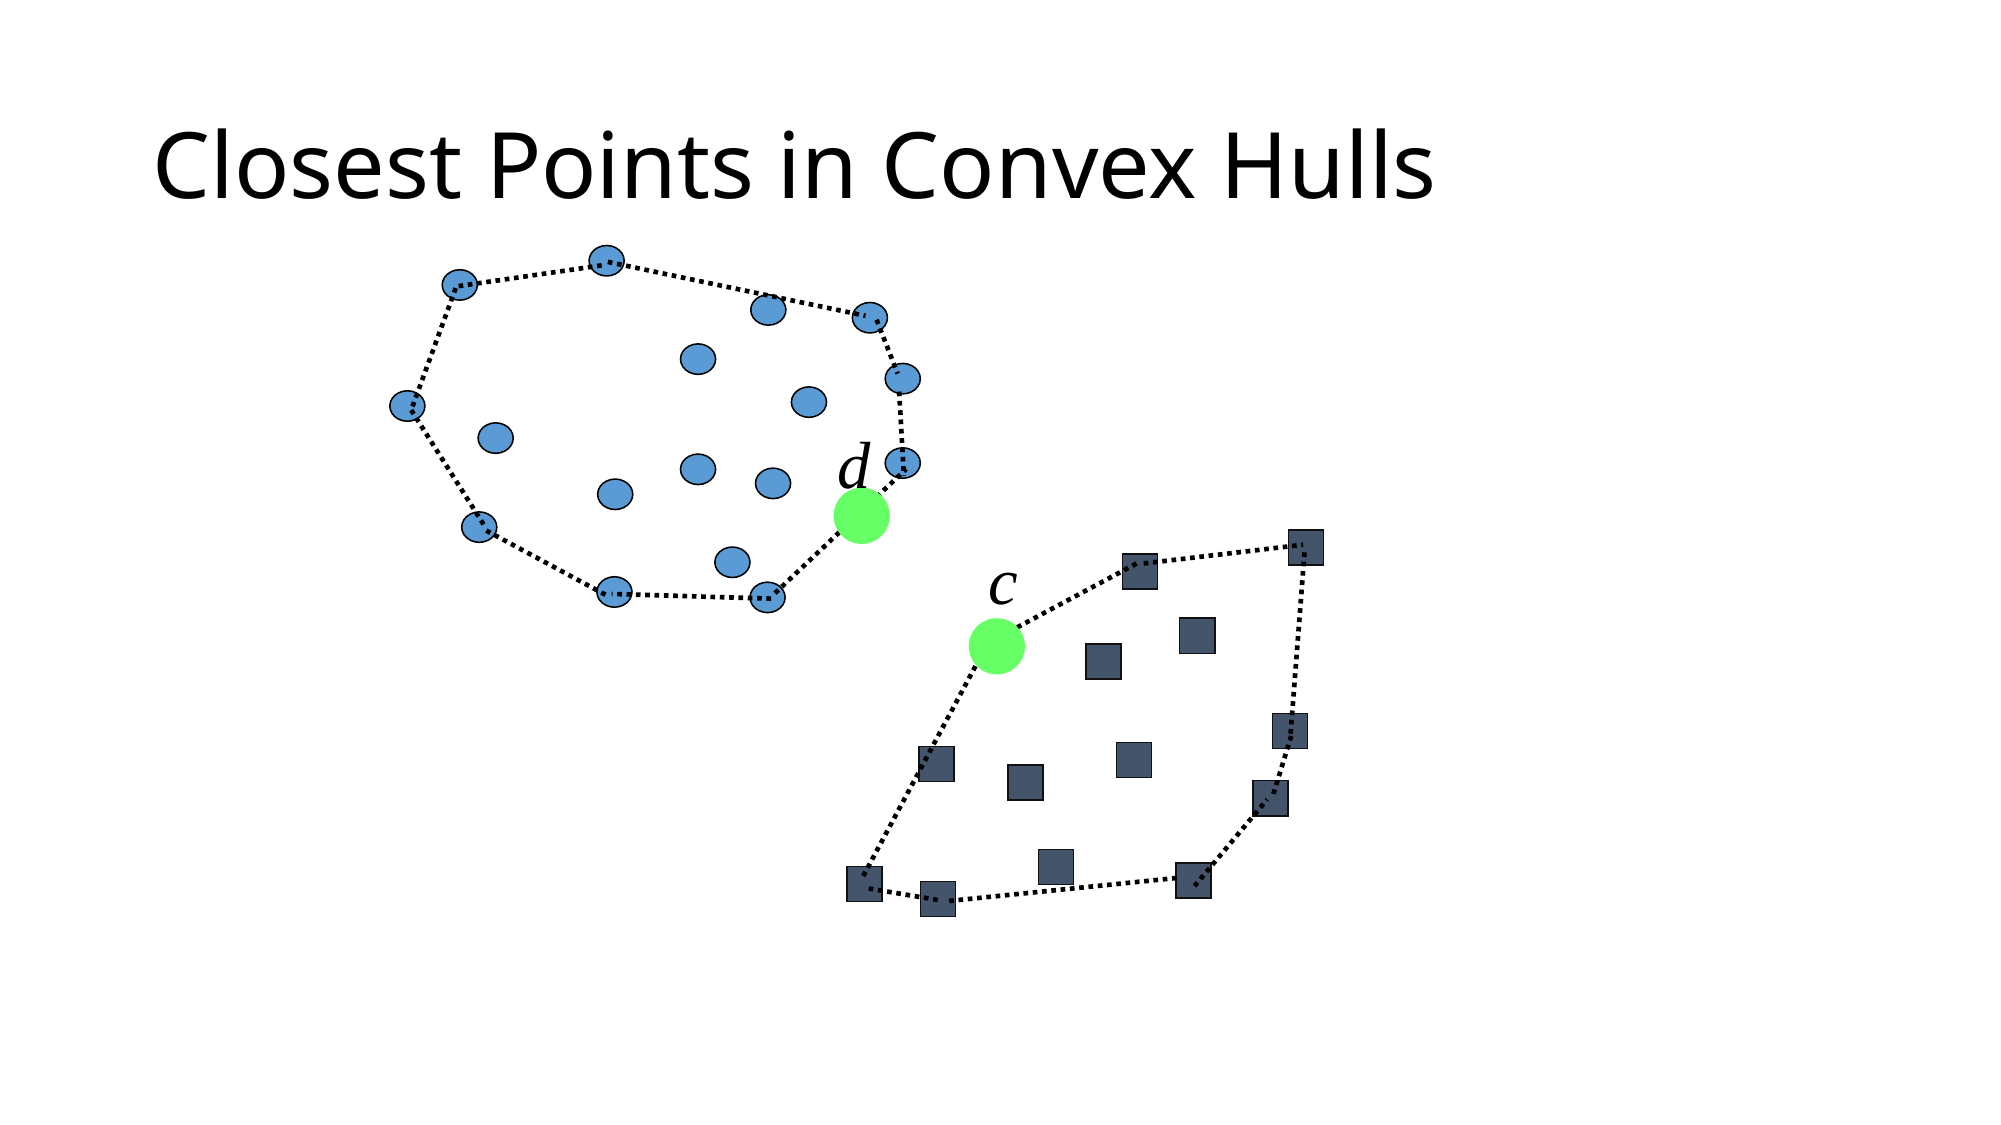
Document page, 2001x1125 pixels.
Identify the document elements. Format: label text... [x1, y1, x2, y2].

text_box [1272, 713, 1308, 749]
text_box [1085, 643, 1122, 680]
text_box [791, 386, 827, 418]
text_box [442, 269, 478, 301]
text_box [461, 511, 497, 543]
text_box [1288, 529, 1324, 565]
text_box [680, 343, 716, 375]
text_box [680, 454, 716, 485]
text_box c [973, 530, 1033, 626]
title Closest Points in Convex Hulls [137, 59, 1863, 278]
text_box [1175, 862, 1211, 898]
text_box [750, 582, 786, 613]
text_box [918, 746, 954, 782]
text_box [714, 547, 751, 578]
text_box [1007, 765, 1043, 801]
text_box [846, 866, 882, 902]
text_box [1179, 618, 1215, 654]
text_box [589, 245, 625, 276]
text_box [755, 468, 791, 499]
text_box [885, 363, 921, 394]
text_box [389, 390, 425, 422]
text_box [971, 626, 1023, 673]
text_box [852, 302, 888, 333]
text_box [835, 507, 888, 542]
text_box d [822, 414, 886, 510]
text_box [596, 576, 633, 608]
text_box [597, 479, 633, 510]
text_box [1038, 849, 1074, 885]
text_box [1253, 780, 1289, 816]
text_box [478, 422, 514, 454]
text_box [1116, 742, 1152, 778]
text_box [920, 881, 956, 917]
text_box [886, 447, 921, 479]
text_box [750, 294, 786, 326]
text_box [1122, 554, 1158, 590]
